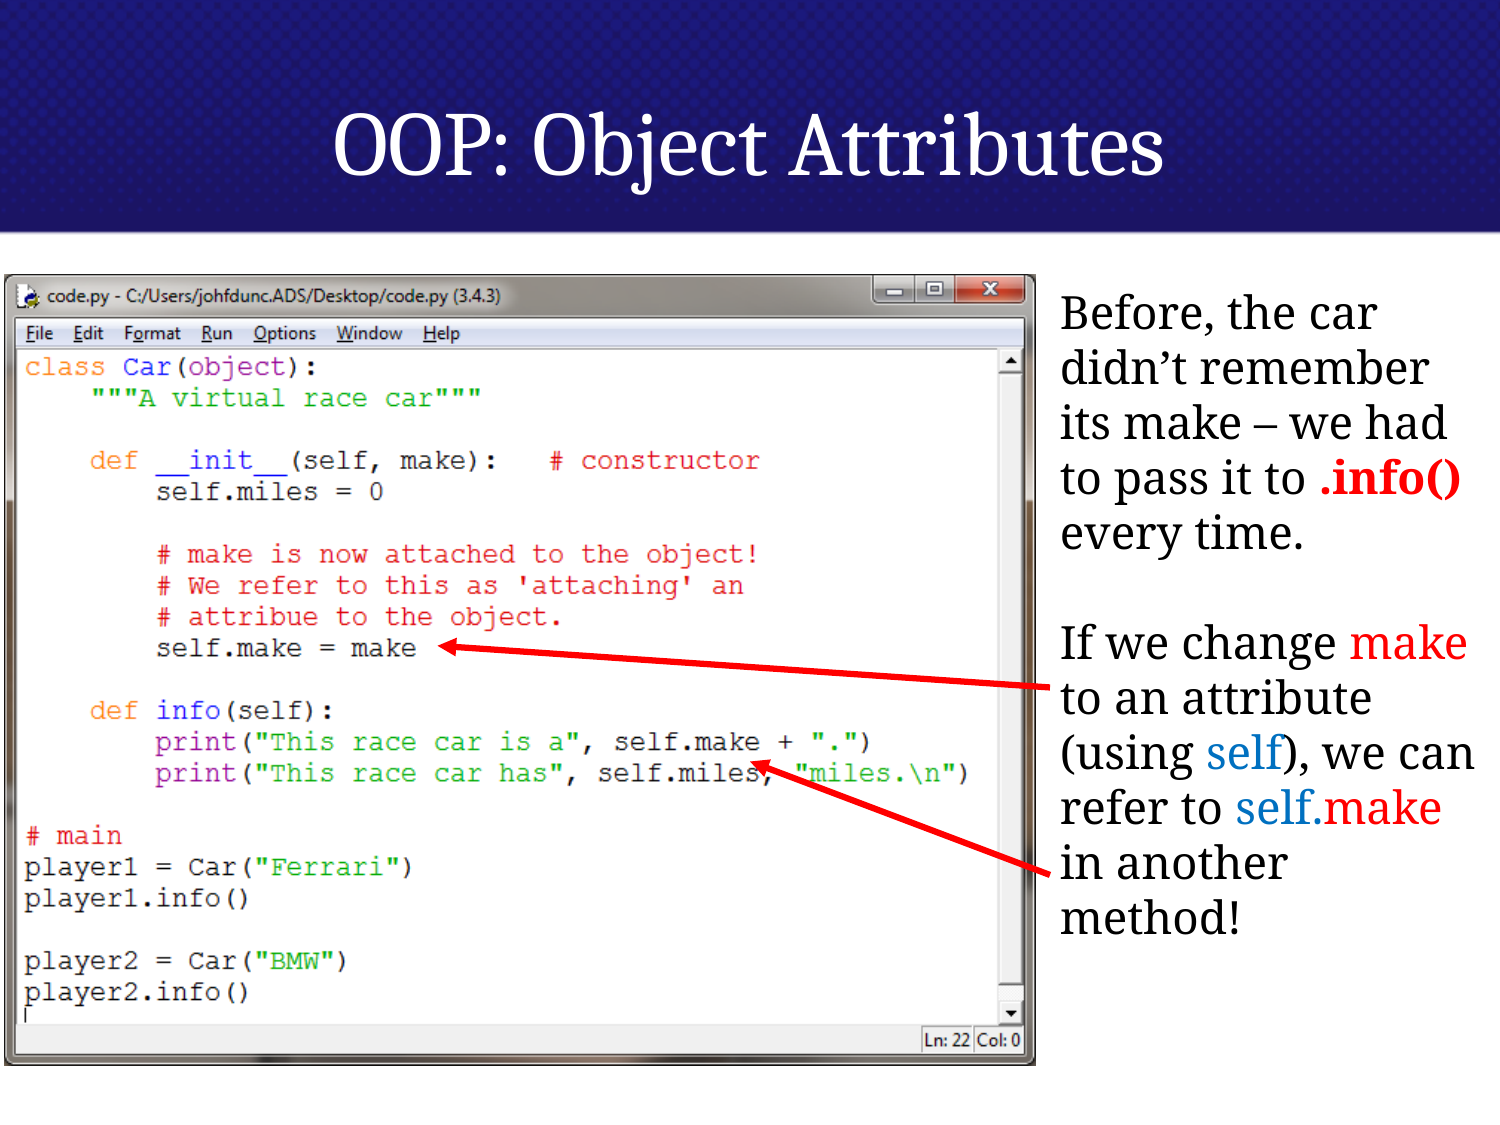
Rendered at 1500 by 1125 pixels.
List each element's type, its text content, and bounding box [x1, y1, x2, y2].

picture [0, 0, 1500, 1125]
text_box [749, 761, 1051, 876]
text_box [437, 645, 1051, 688]
text_box Before, the car didn’t remember its make – we had to pass it to .info() every time. If we change make to an attribute (using self), we can refer to self.make in another method! [1031, 268, 1494, 1023]
title OOP: Object Attributes [75, 45, 1425, 233]
